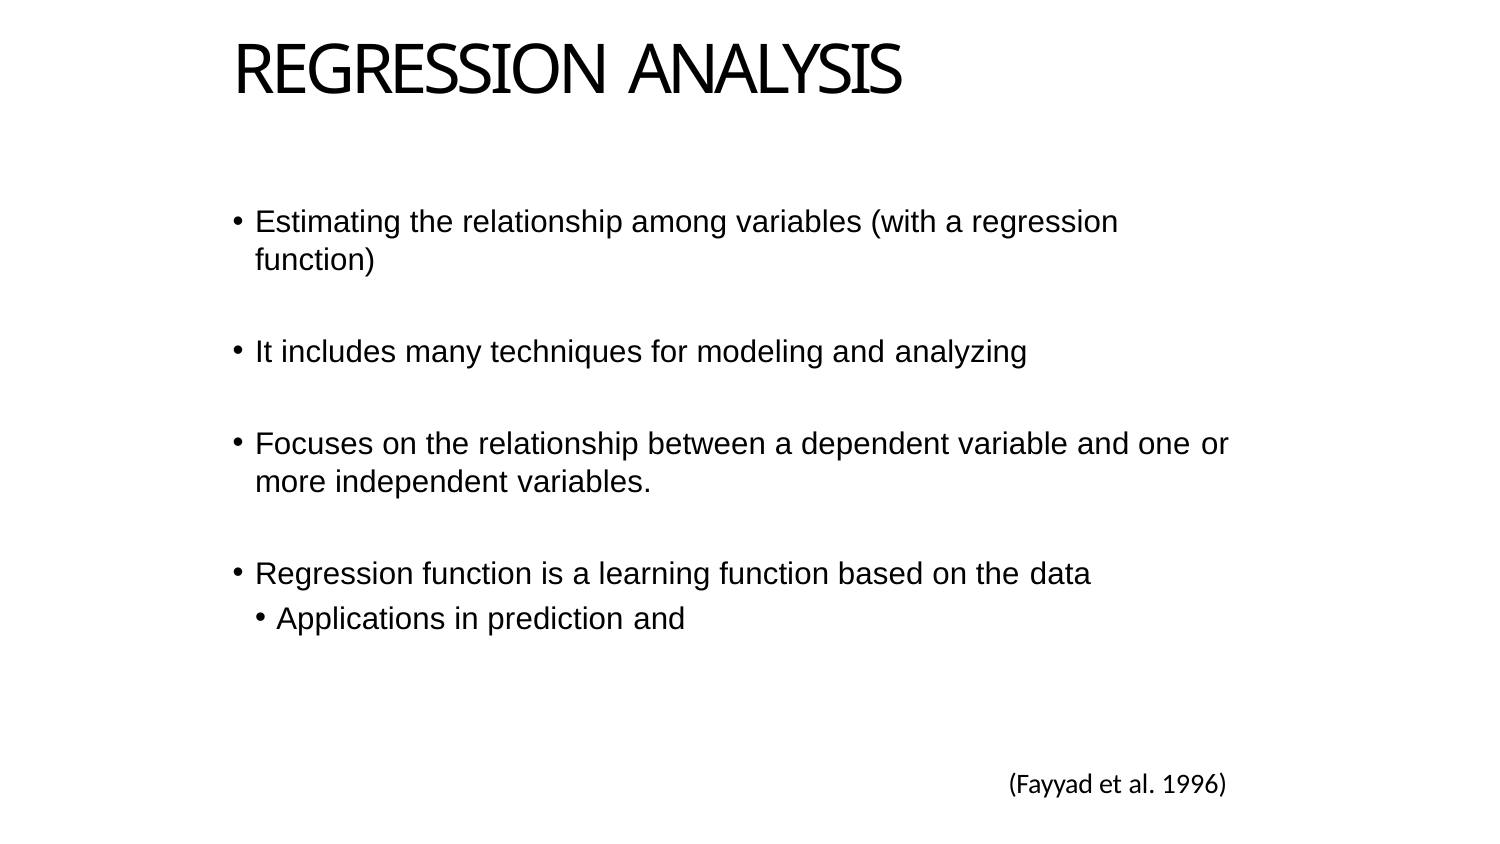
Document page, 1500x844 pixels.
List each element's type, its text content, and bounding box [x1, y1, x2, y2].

title REGRESSION ANALYSIS [231, 0, 1138, 137]
text_box Estimating the relationship among variables (with a regression function) It includes many techniques for modeling and analyzing Focuses on the relationship between a dependent variable and one or more independent variables. Regression function is a learning function based on the data Applications in prediction and [231, 200, 1245, 636]
text_box (Fayyad et al. 1996) [1006, 764, 1302, 800]
